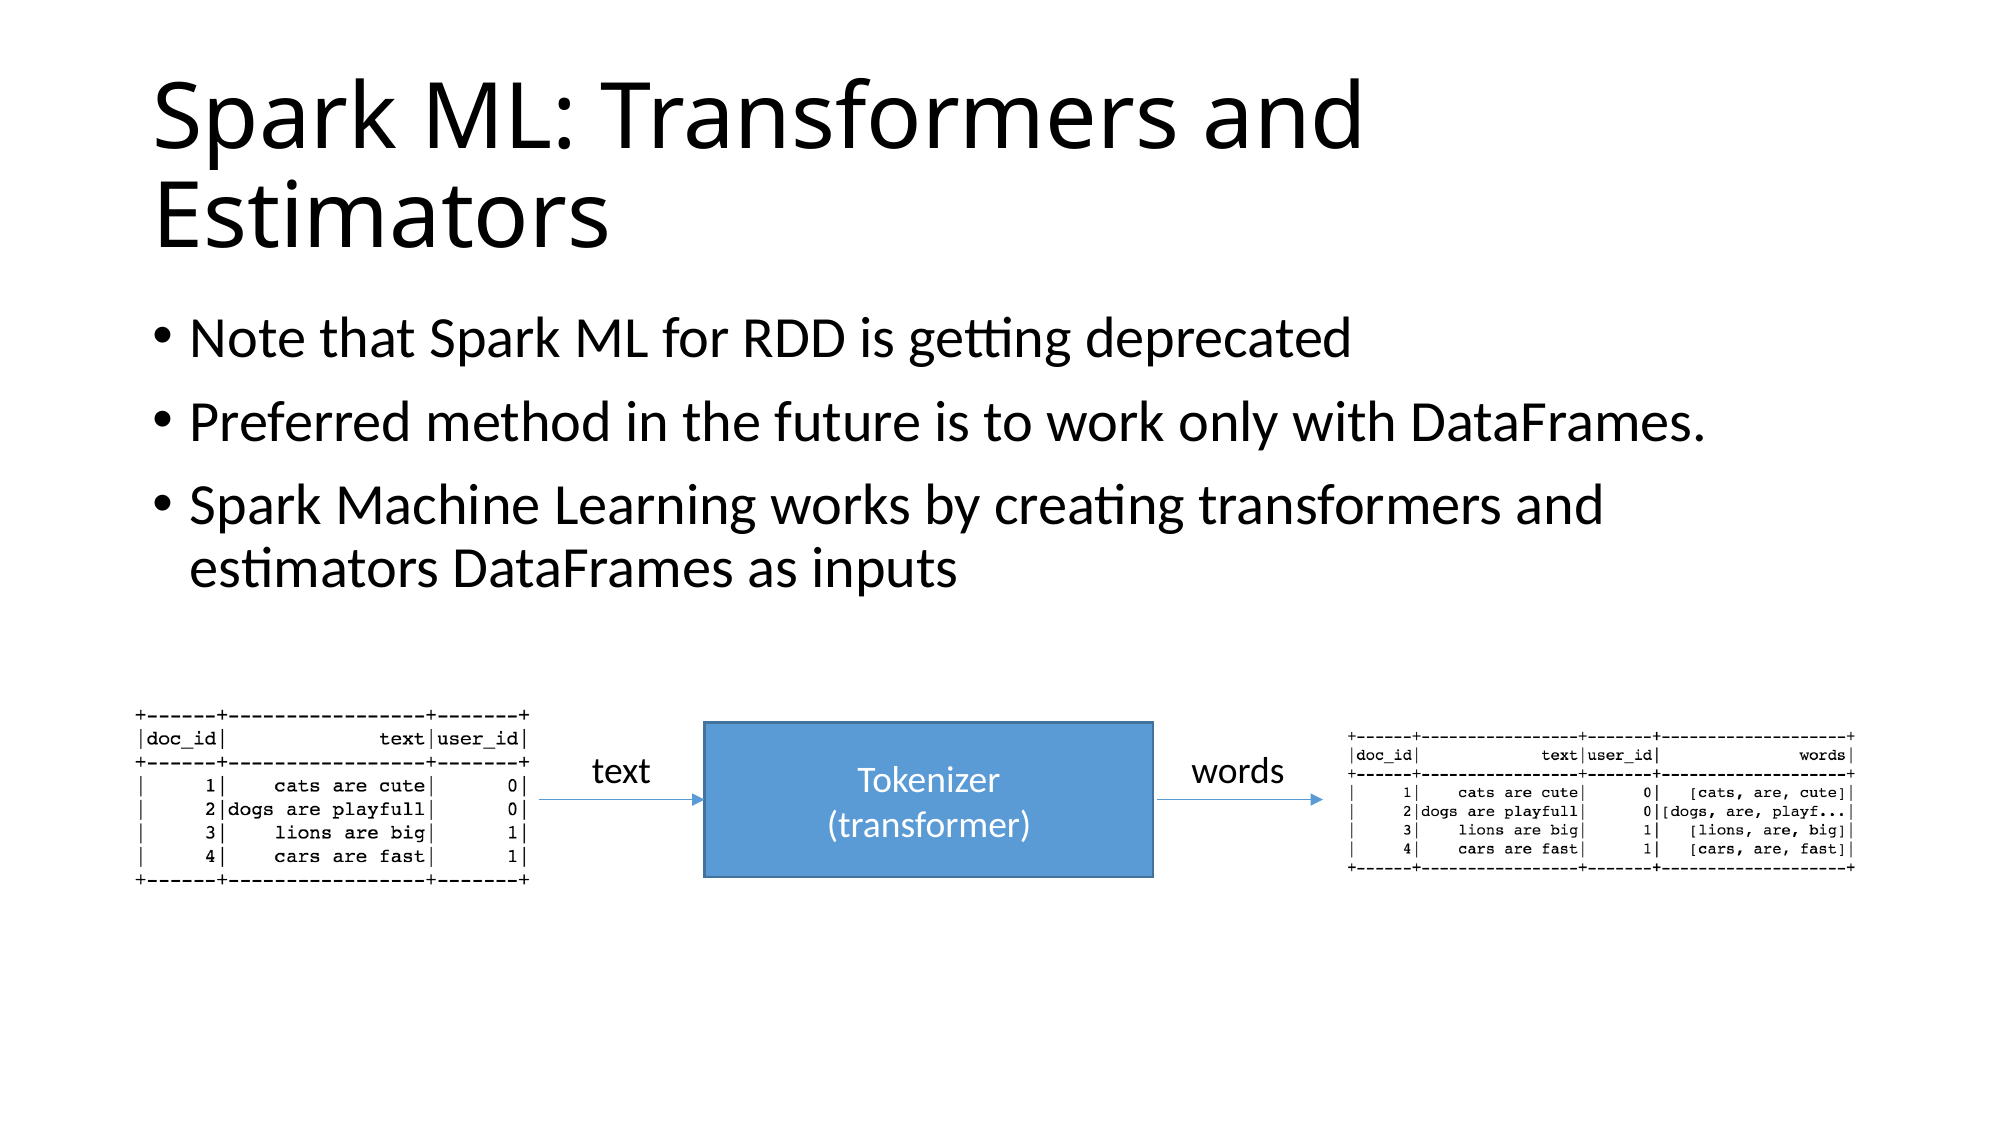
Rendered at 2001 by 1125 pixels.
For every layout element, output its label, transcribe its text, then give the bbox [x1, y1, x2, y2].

picture [127, 704, 539, 895]
text_box text [577, 739, 666, 799]
text_box Tokenizer (transformer) [703, 721, 1154, 878]
text_box words [1176, 739, 1300, 799]
title Spark ML: Transformers and Estimators [137, 59, 1863, 278]
list Note that Spark ML for RDD is getting deprecated Preferred method in the future is to work only with DataFrames. Spark Machine Learning works by creating transformers and estimators DataFrames as inputs [137, 299, 1863, 622]
picture [1342, 722, 1861, 873]
